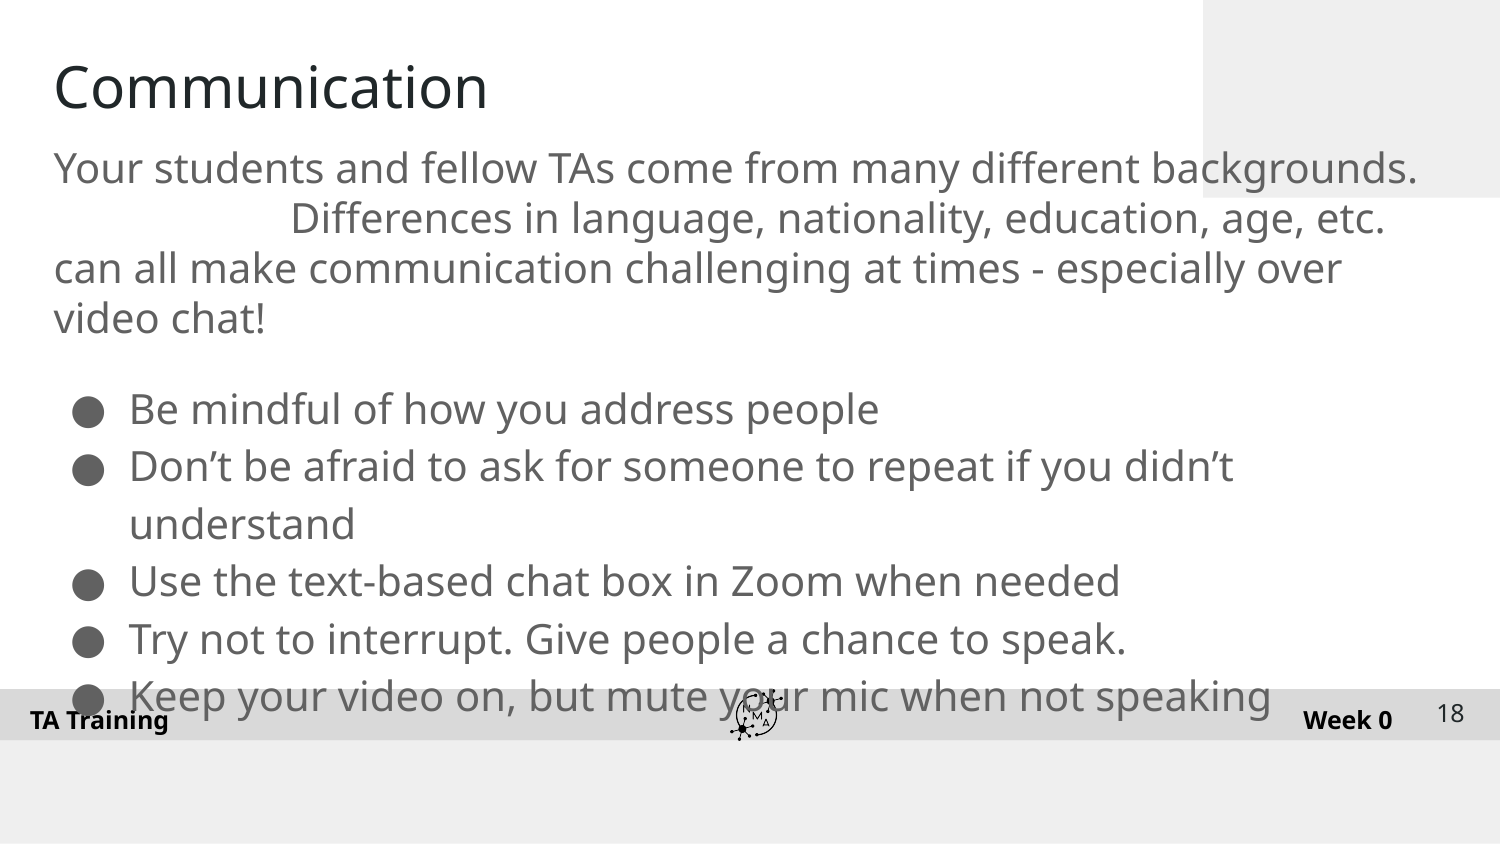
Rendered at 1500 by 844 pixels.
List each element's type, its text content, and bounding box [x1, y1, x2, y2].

list Your students and fellow TAs come from many different backgrounds. Differences in language, nationality, education, age, etc. can all make communication challenging at times - especially over video chat! Be mindful of how you address people Don’t be afraid to ask for someone to repeat if you didn’t understand Use the text-based chat box in Zoom when needed Try not to interrupt. Give people a chance to speak. Keep your video on, but mute your mic when not speaking [38, 126, 1437, 687]
slide_number ‹#› [1389, 689, 1480, 741]
title Communication [38, 35, 1437, 126]
picture [730, 689, 783, 741]
